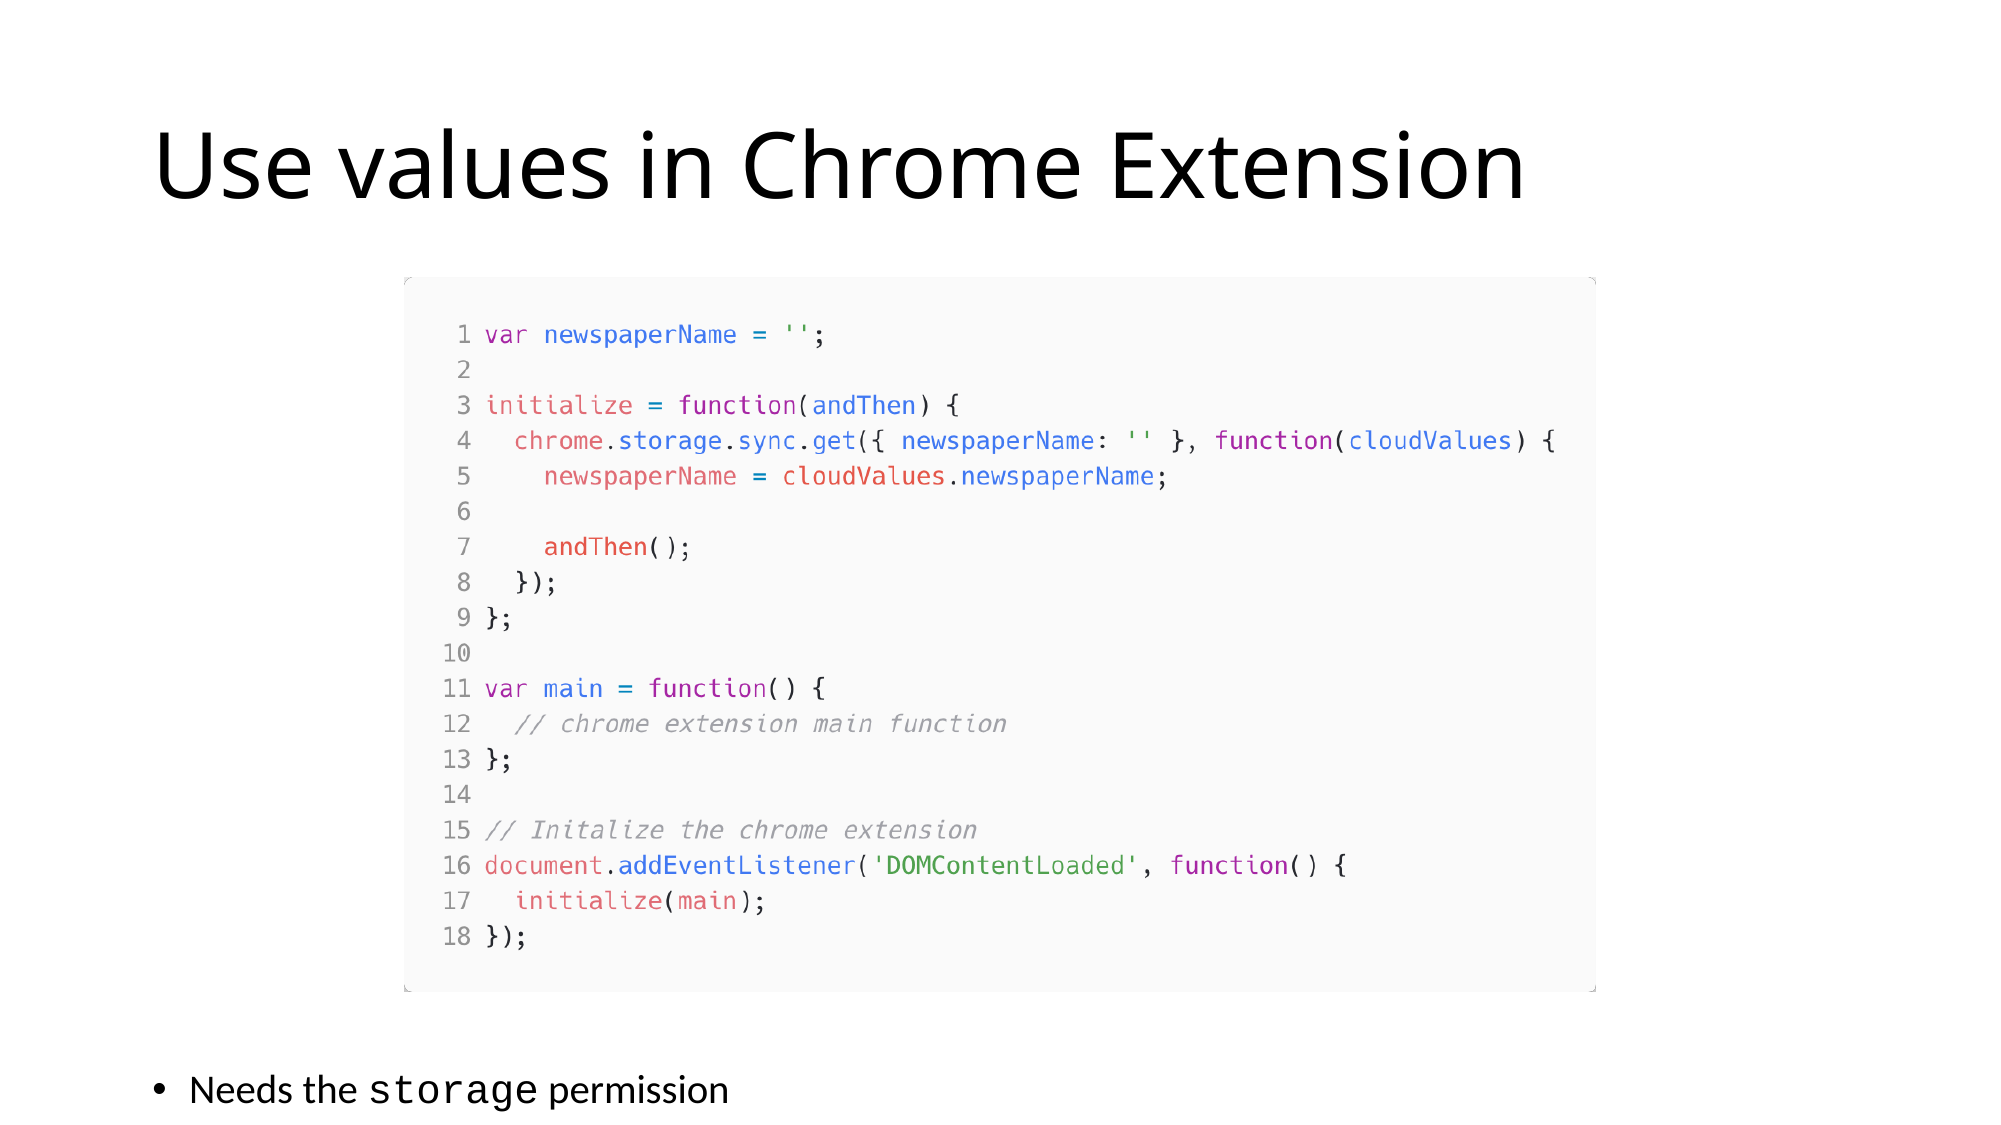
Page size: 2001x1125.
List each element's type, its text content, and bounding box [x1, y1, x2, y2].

title Use values in Chrome Extension [137, 59, 1863, 278]
picture [404, 277, 1596, 992]
list Needs the storage permission [137, 411, 1863, 1125]
